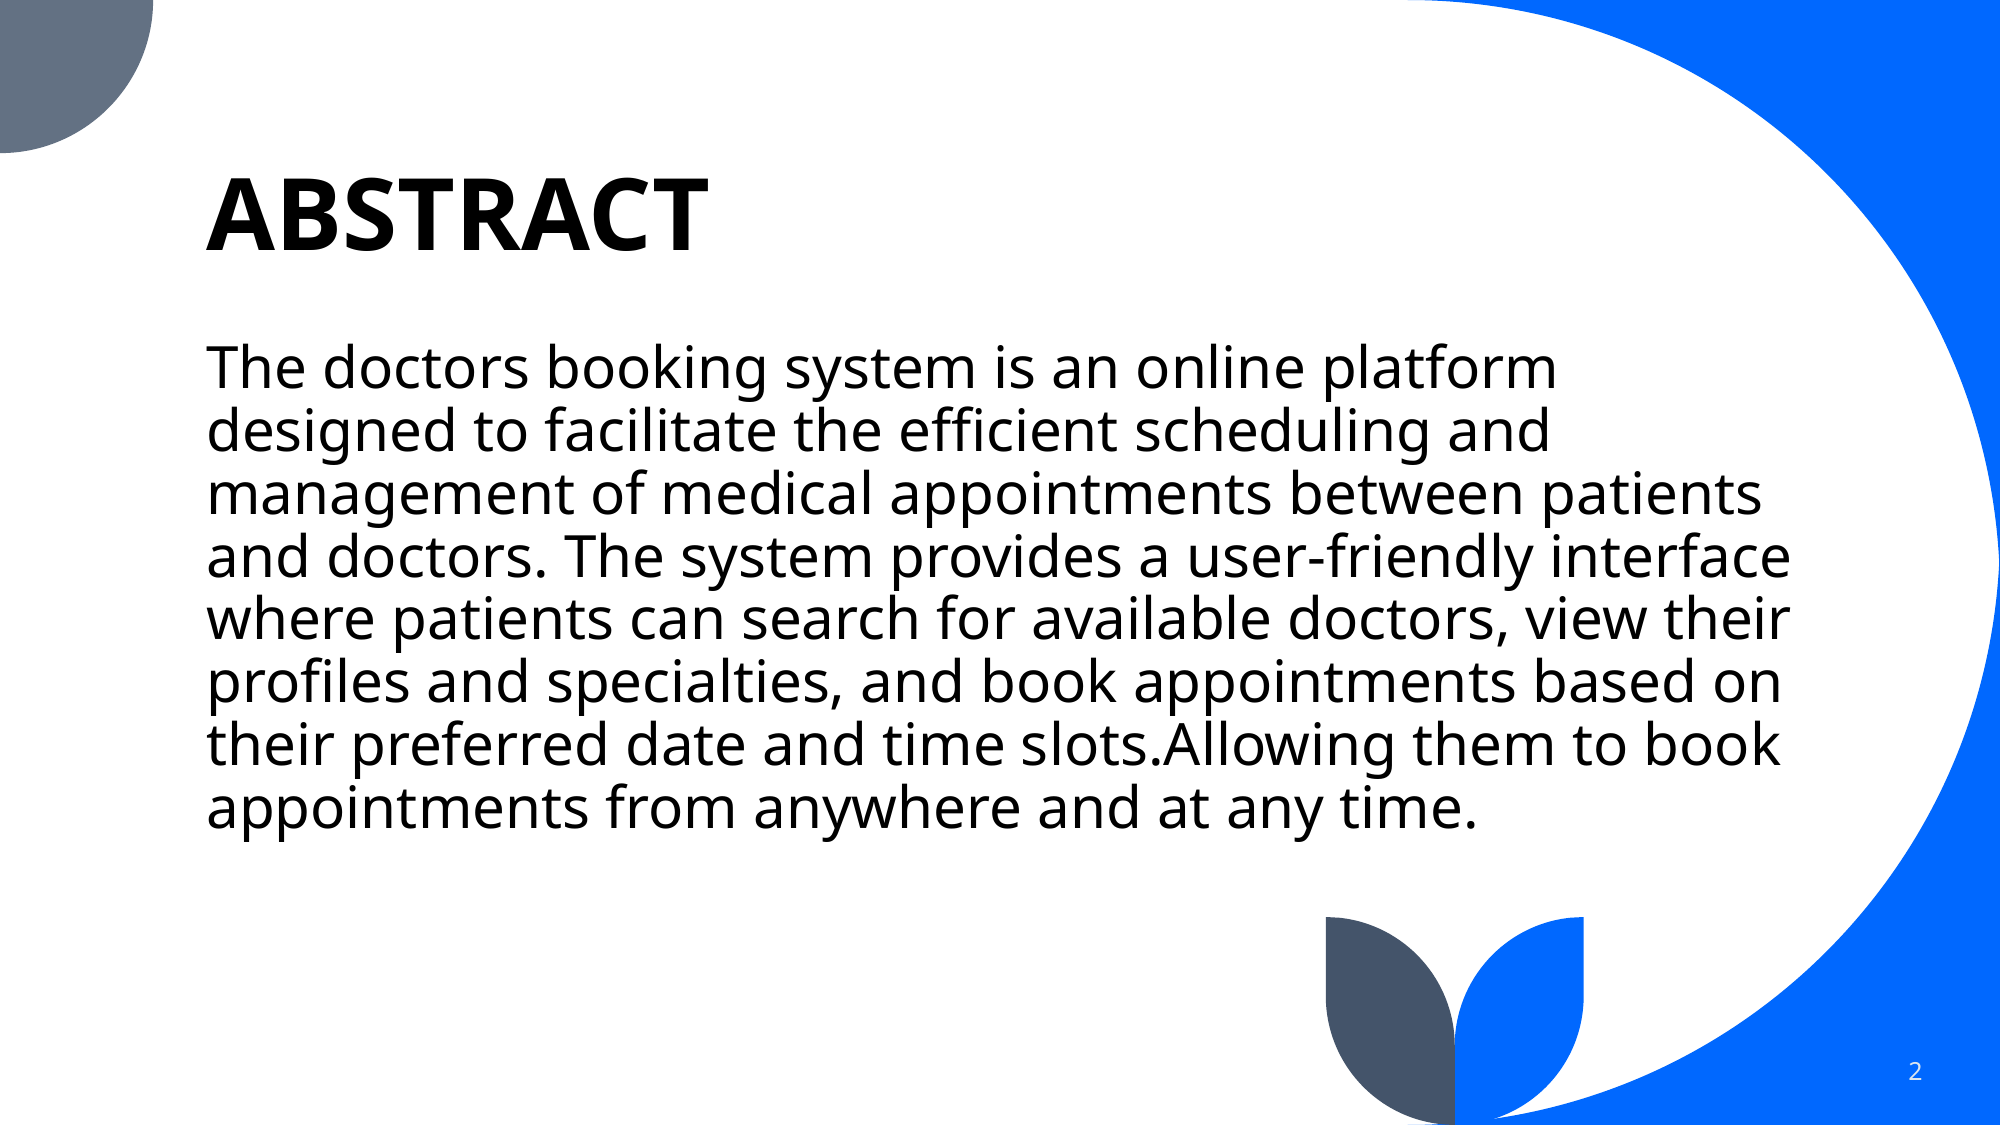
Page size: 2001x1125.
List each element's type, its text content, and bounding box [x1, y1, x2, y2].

list The doctors booking system is an online platform designed to facilitate the efficient scheduling and management of medical appointments between patients and doctors. The system provides a user-friendly interface where patients can search for available doctors, view their profiles and specialties, and book appointments based on their preferred date and time slots.Allowing them to book appointments from anywhere and at any time. [191, 330, 1834, 976]
title ABSTRACT [191, 62, 1796, 280]
slide_number 2 [1665, 1042, 1938, 1103]
